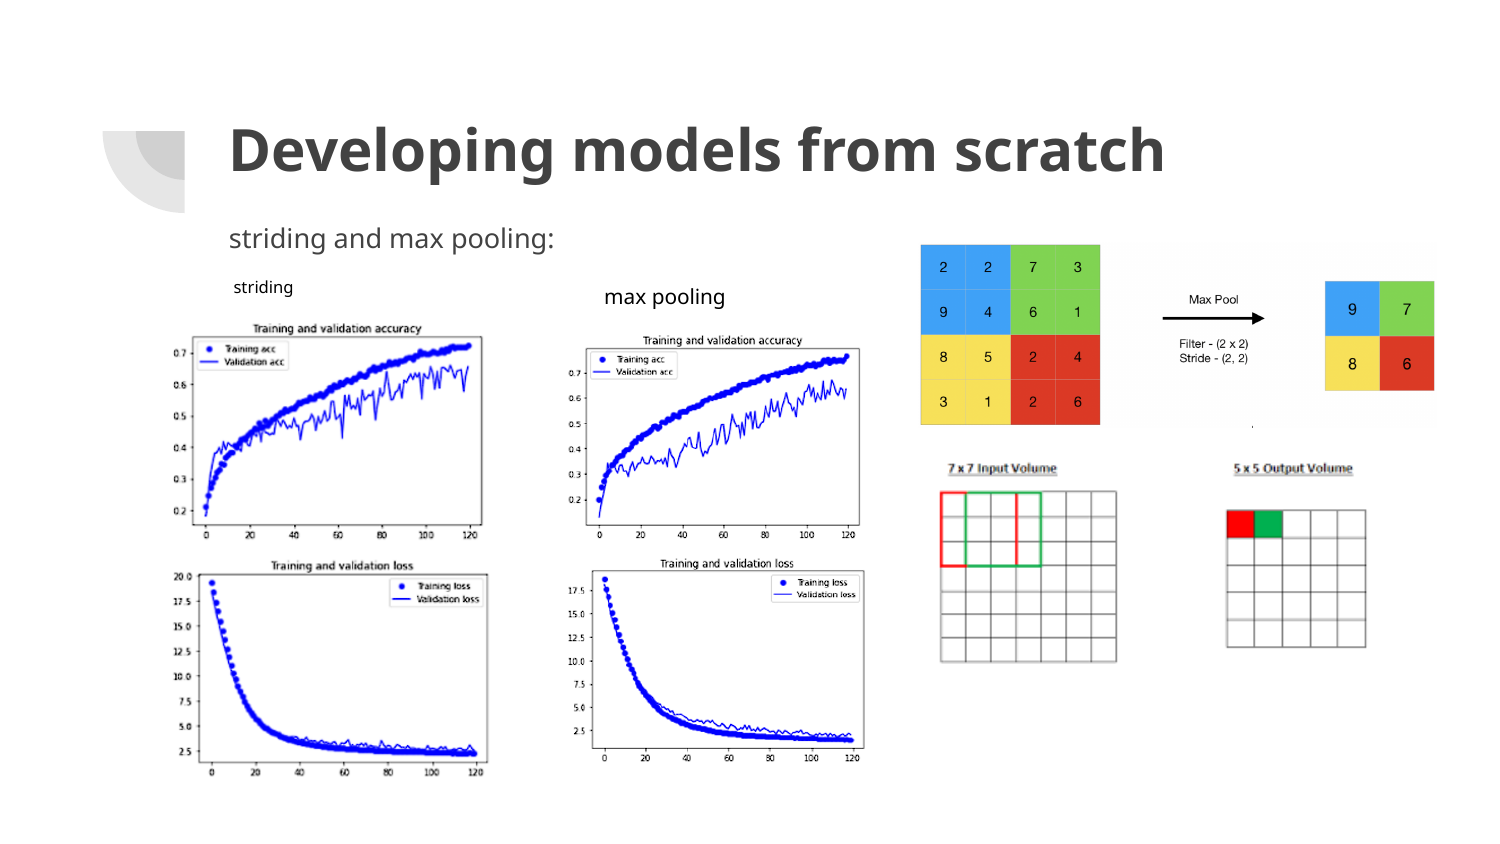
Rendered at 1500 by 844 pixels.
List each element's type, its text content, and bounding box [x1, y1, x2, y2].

text_box striding [218, 266, 417, 307]
picture [912, 453, 1470, 675]
picture [557, 326, 897, 788]
title Developing models from scratch [213, 98, 1368, 201]
list striding and max pooling: [213, 201, 1368, 744]
picture [918, 242, 1437, 428]
text_box max pooling [589, 270, 822, 321]
picture [169, 313, 525, 815]
